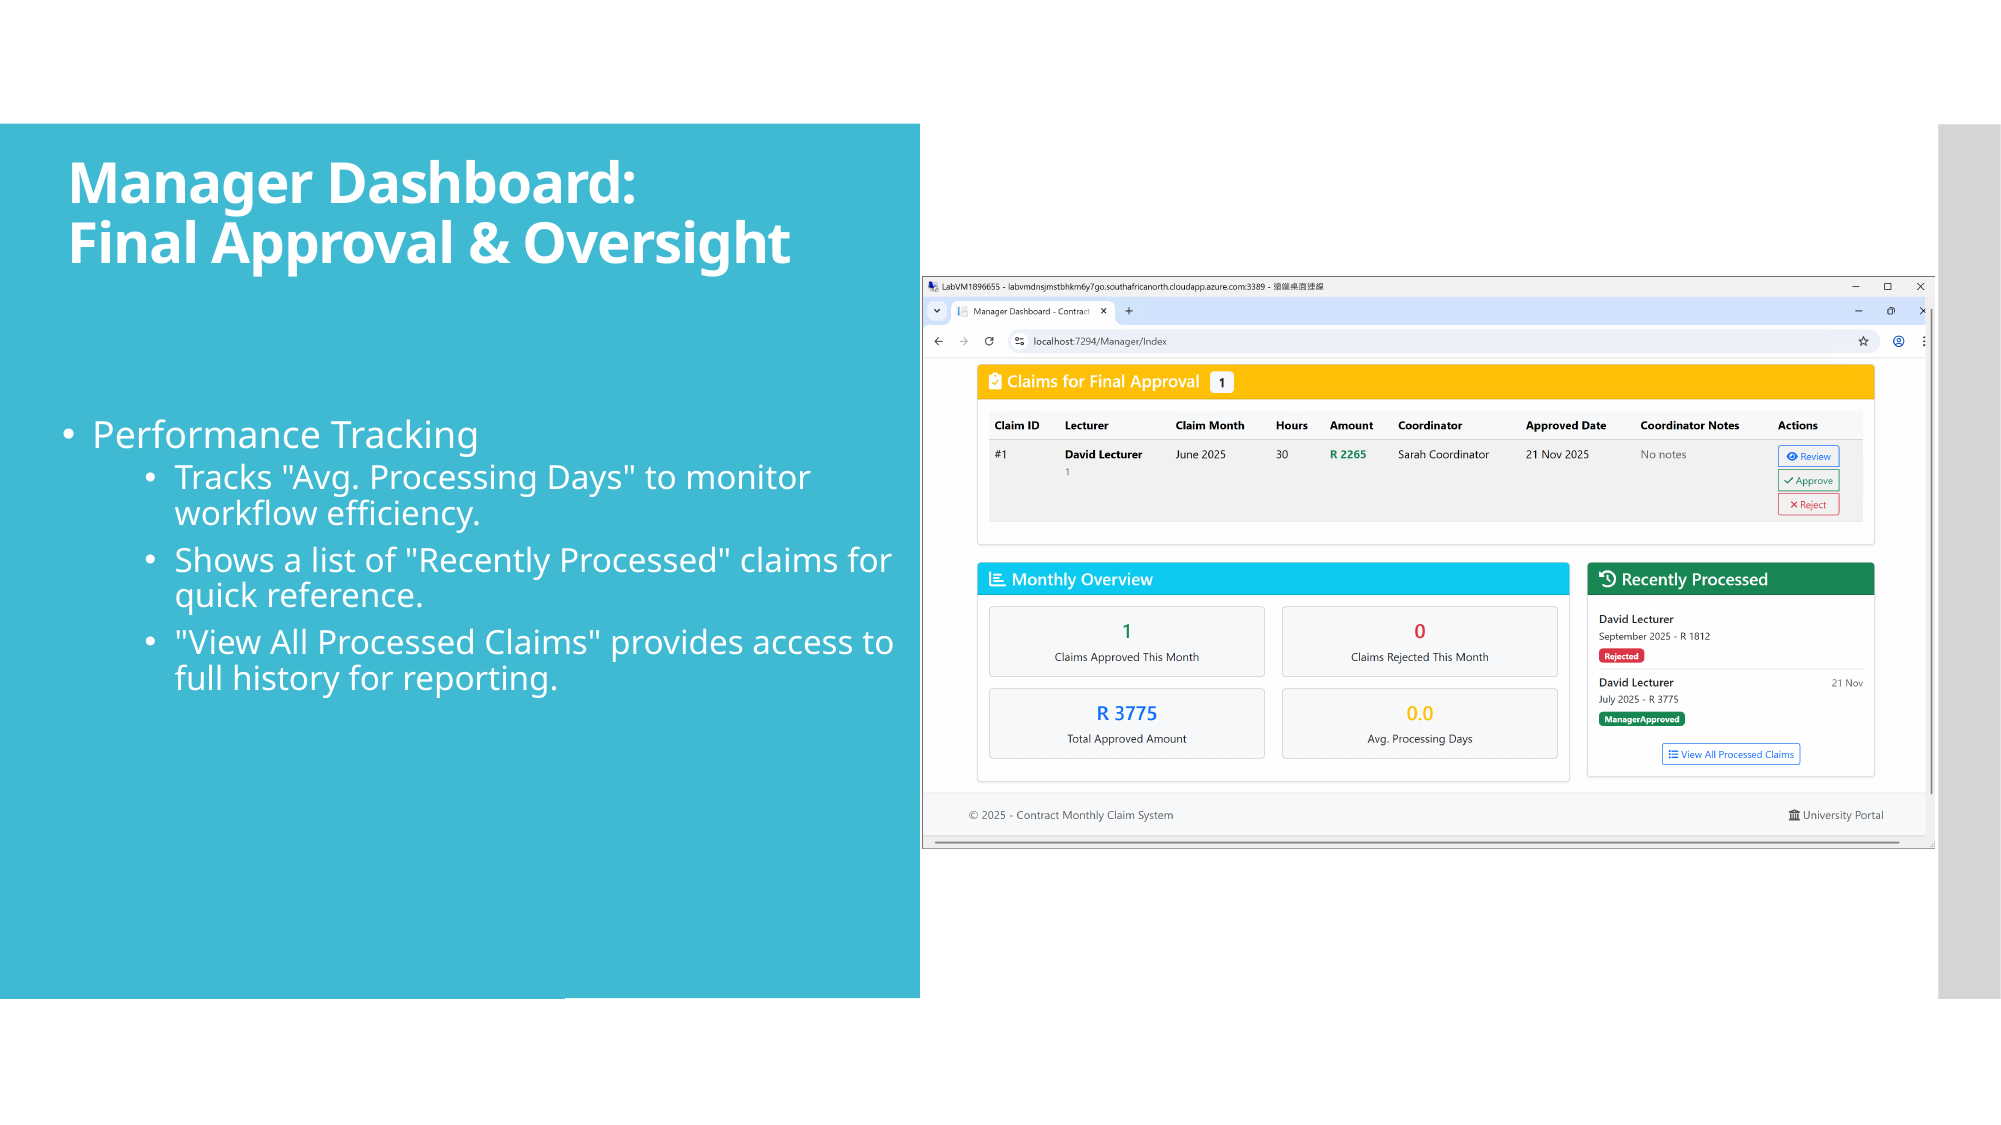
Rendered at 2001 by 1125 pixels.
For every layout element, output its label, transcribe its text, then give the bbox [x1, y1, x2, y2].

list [922, 276, 1935, 849]
text_box [1937, 124, 2000, 1000]
text_box [0, 123, 921, 999]
list Performance Tracking Tracks "Avg. Processing Days" to monitor workflow efficiency. Shows a list of "Recently Processed" claims for quick reference. "View All Processed Claims" provides access to full history for reporting. [47, 408, 919, 773]
title Manager Dashboard: Final Approval & Oversight [52, 146, 873, 353]
